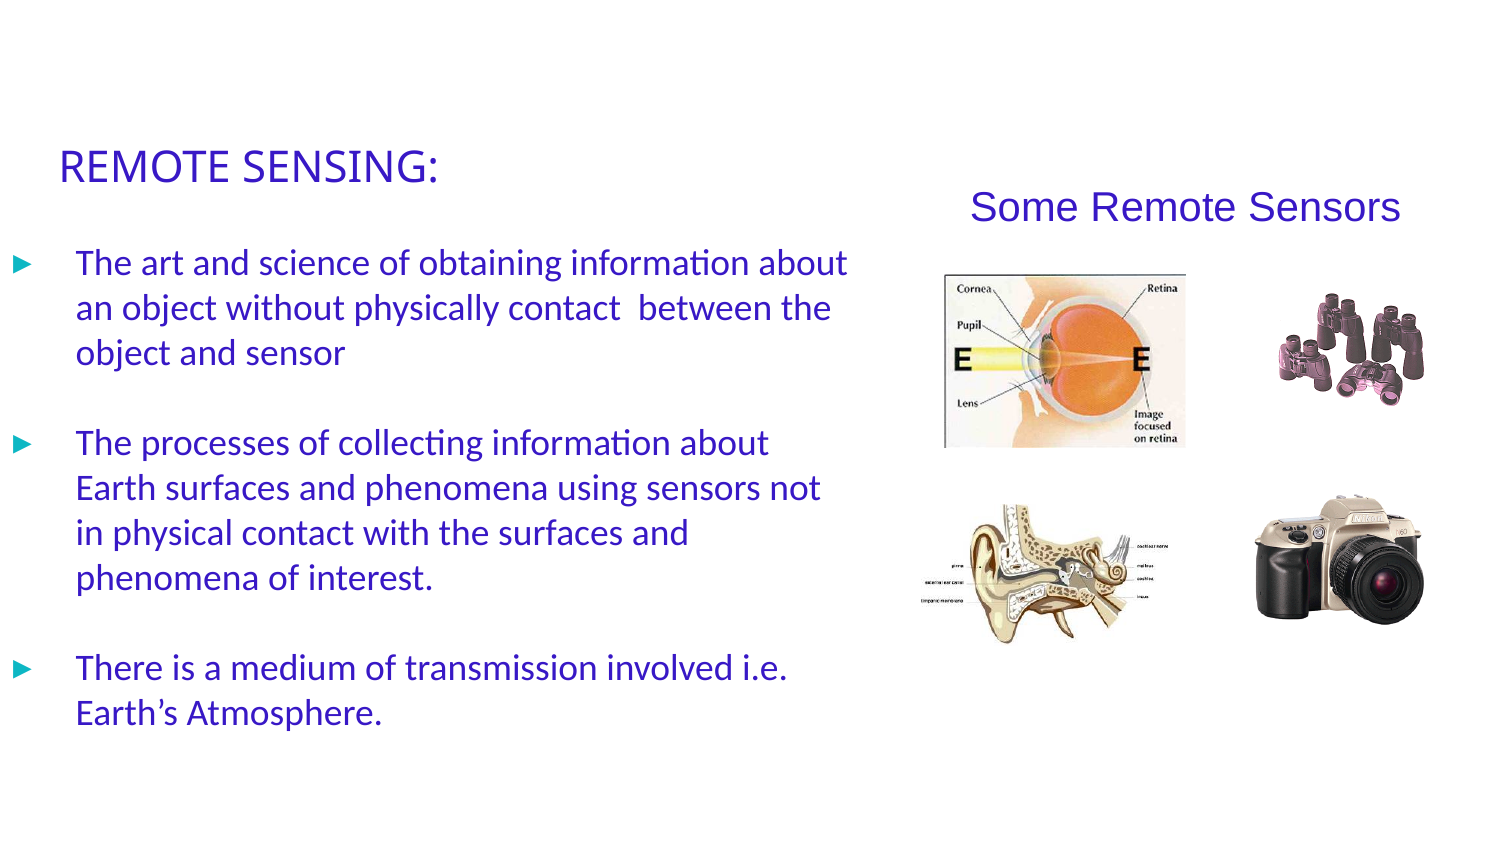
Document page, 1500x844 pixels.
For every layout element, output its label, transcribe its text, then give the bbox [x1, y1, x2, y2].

list REMOTE SENSING: The art and science of obtaining information about an object without physically contact between the object and sensor The processes of collecting information about Earth surfaces and phenomena using sensors not in physical contact with the surfaces and phenomena of interest. There is a medium of transmission involved i.e. Earth’s Atmosphere. [0, 123, 867, 630]
picture [1274, 290, 1427, 409]
picture [1253, 472, 1427, 647]
picture [944, 273, 1186, 448]
text_box Some Remote Sensors [679, 172, 1500, 267]
picture [921, 504, 1168, 647]
